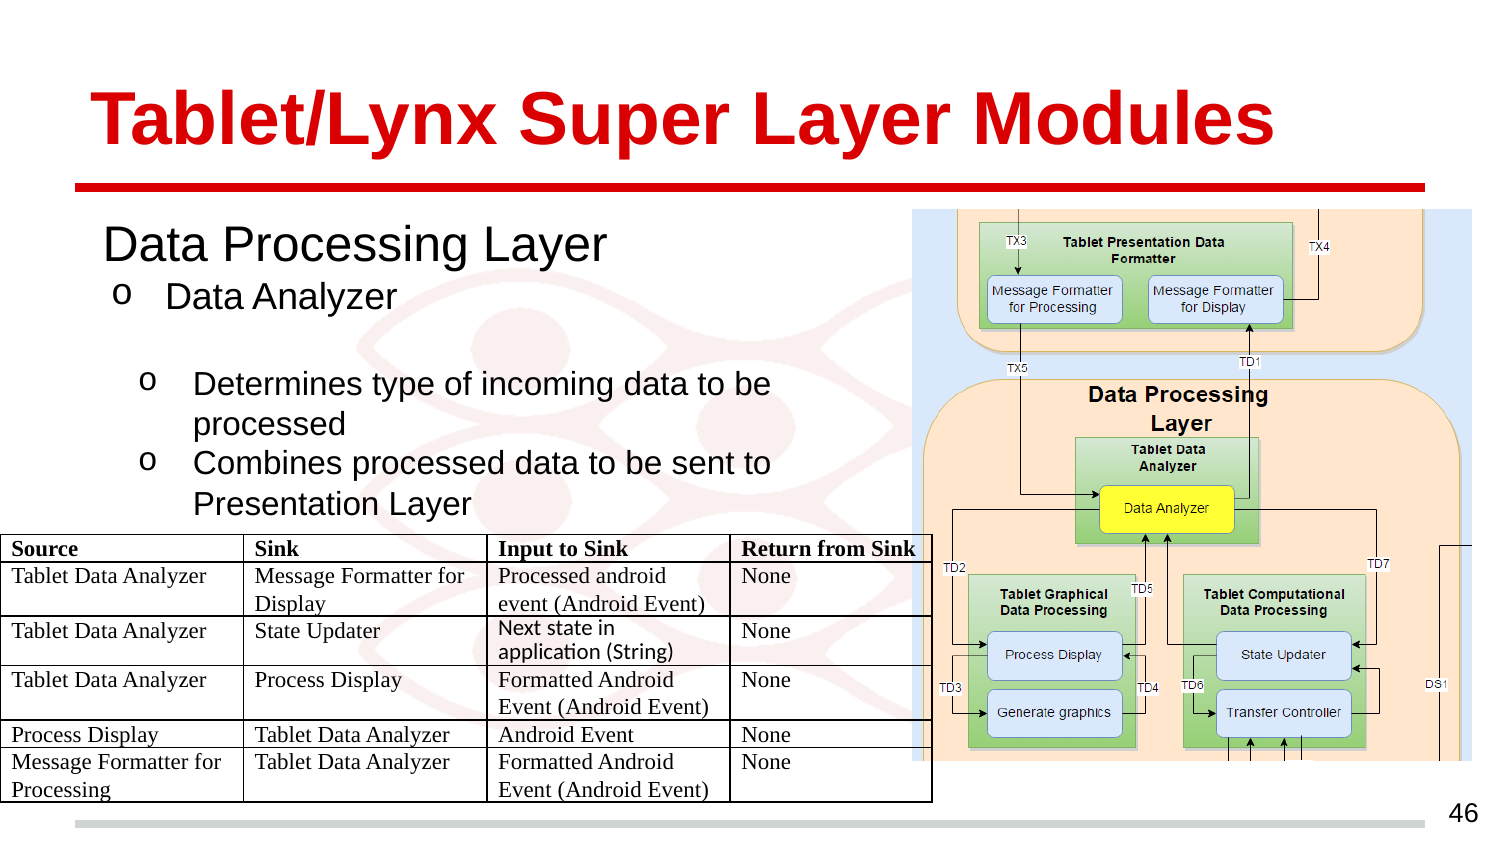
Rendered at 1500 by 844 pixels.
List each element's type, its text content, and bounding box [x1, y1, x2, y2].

table_cell None [731, 666, 907, 719]
table_cell None [731, 563, 907, 615]
table_cell Next state in application (String) [488, 617, 729, 665]
table_cell Process Display [1, 721, 243, 747]
table_cell Tablet Data Analyzer [1, 666, 243, 719]
table_cell Formatted Android Event (Android Event) [488, 666, 729, 719]
table_cell Message Formatter for Display [244, 563, 486, 615]
table_cell None [731, 721, 907, 747]
table_cell None [731, 617, 907, 665]
table_header Source [1, 535, 243, 561]
table_header Input to Sink [488, 535, 729, 561]
slide_number ‹#› [1403, 779, 1494, 844]
table_cell Android Event [488, 721, 729, 747]
list Data Processing Layer Data Analyzer Determines type of incoming data to be processed Combines processed data to be sent to Presentation Layer [75, 196, 875, 535]
table_cell Tablet Data Analyzer [244, 748, 486, 801]
table_cell State Updater [244, 617, 486, 665]
table_cell Process Display [244, 666, 486, 719]
title Tablet/Lynx Super Layer Modules [75, 33, 1425, 175]
table_cell Message Formatter for Processing [1, 748, 243, 801]
table_cell Tablet Data Analyzer [1, 617, 243, 665]
picture [912, 209, 1472, 761]
table_cell Formatted Android Event (Android Event) [488, 748, 729, 801]
table_cell Tablet Data Analyzer [244, 721, 486, 747]
table_cell Tablet Data Analyzer [1, 563, 243, 615]
table_cell None [731, 748, 931, 801]
table_header Sink [244, 535, 486, 561]
table_header Return from Sink [731, 535, 907, 561]
table_cell Processed android event (Android Event) [488, 563, 729, 615]
